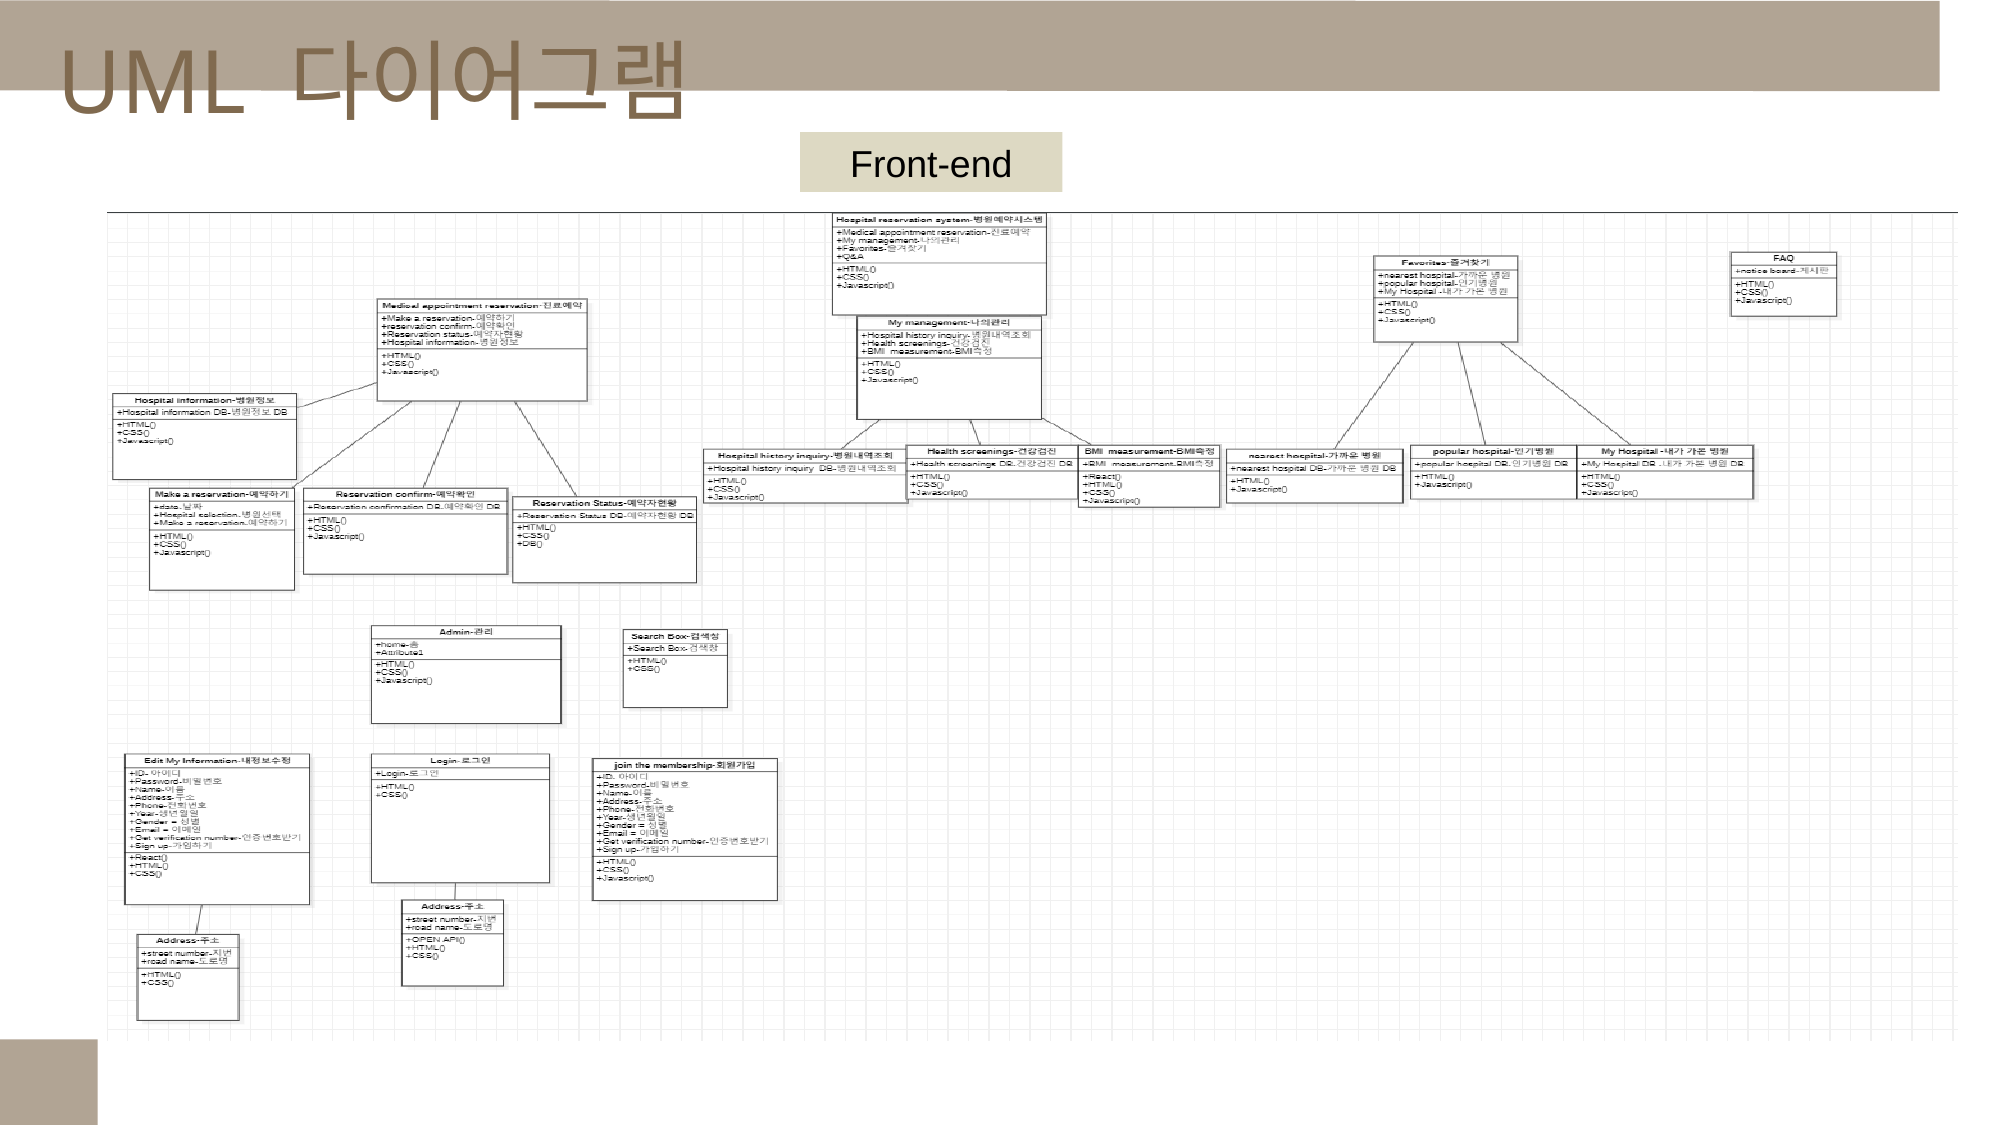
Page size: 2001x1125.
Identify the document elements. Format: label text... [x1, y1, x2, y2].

title UML 다이어그램 [37, 24, 1963, 215]
text_box Front-end [800, 132, 1063, 192]
picture [107, 212, 1958, 1042]
